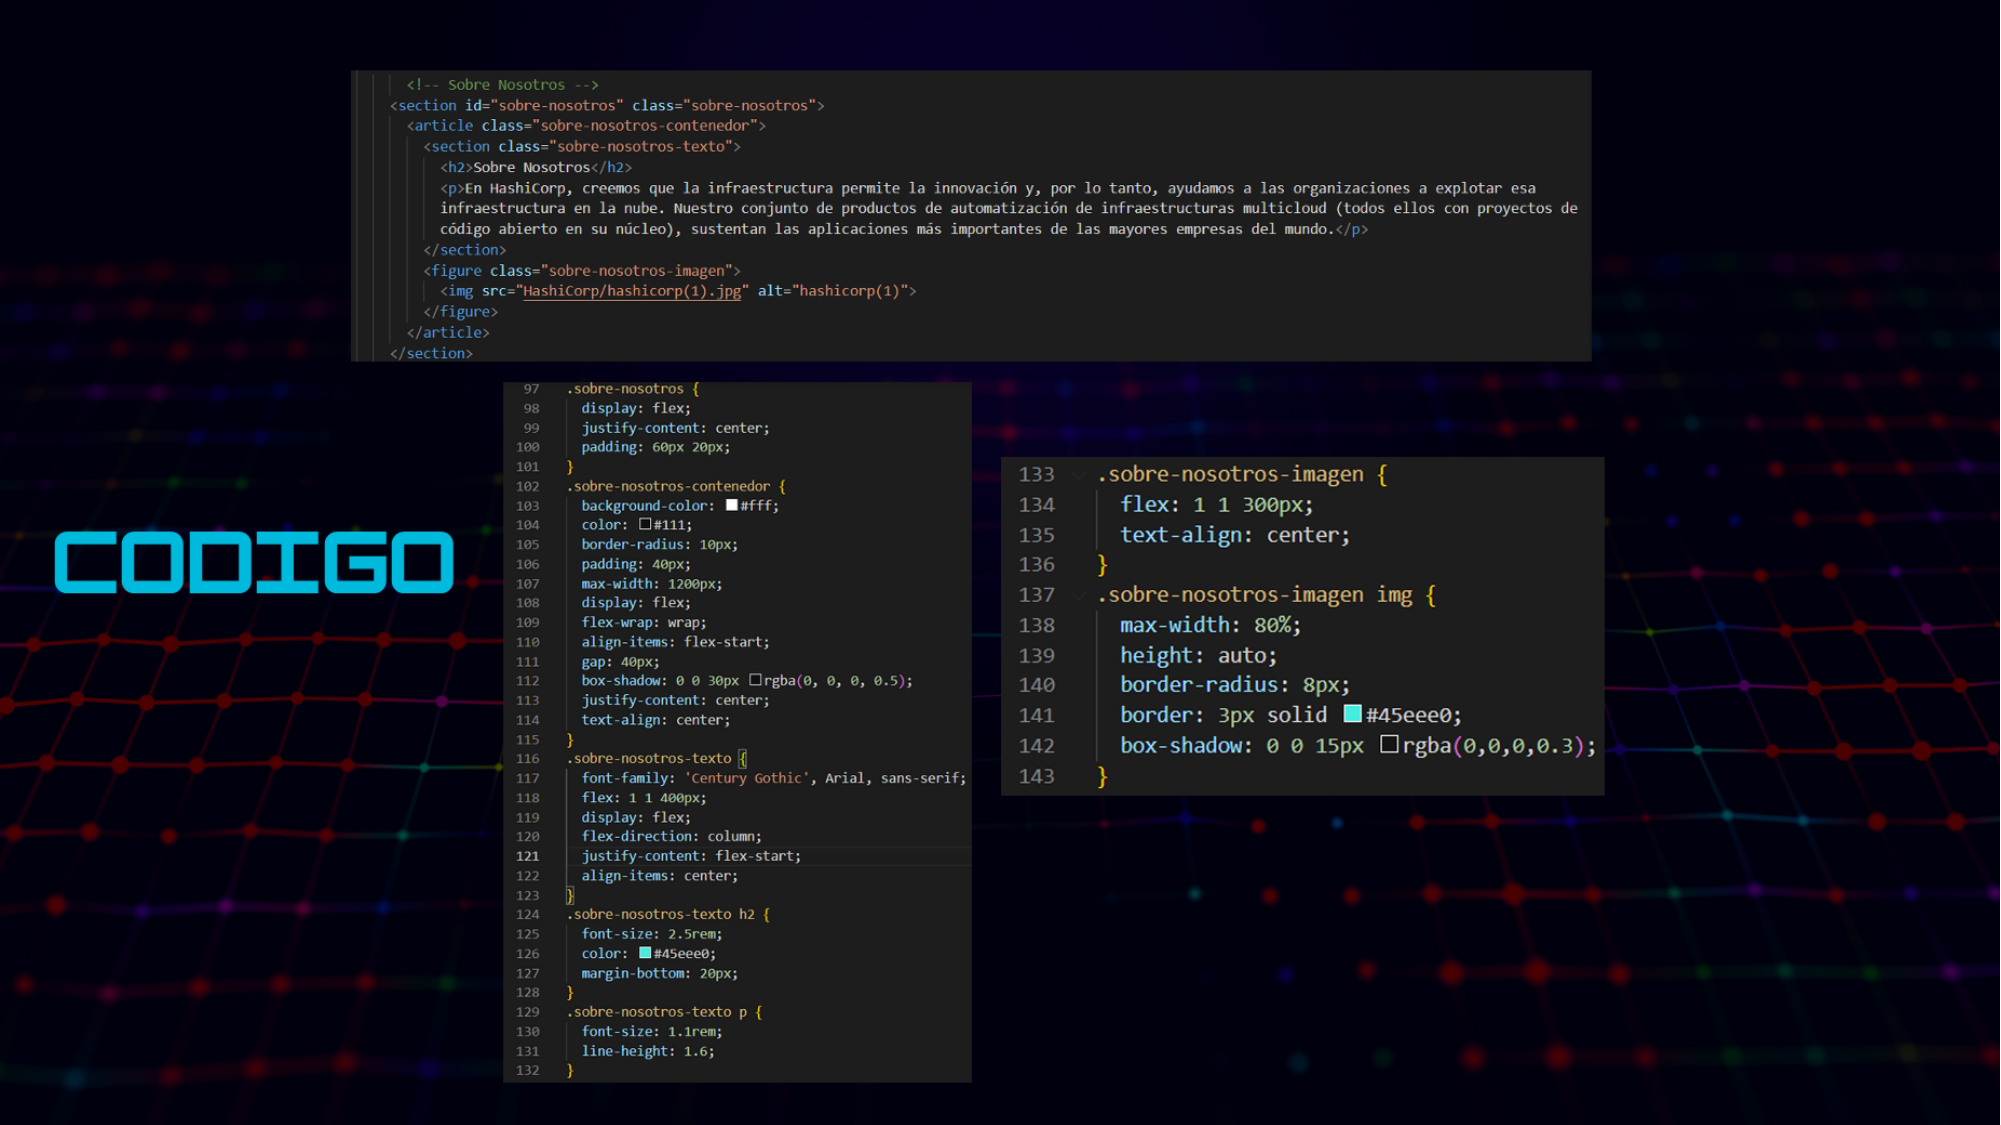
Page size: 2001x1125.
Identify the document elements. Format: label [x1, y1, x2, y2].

list [0, 0, 2000, 1125]
